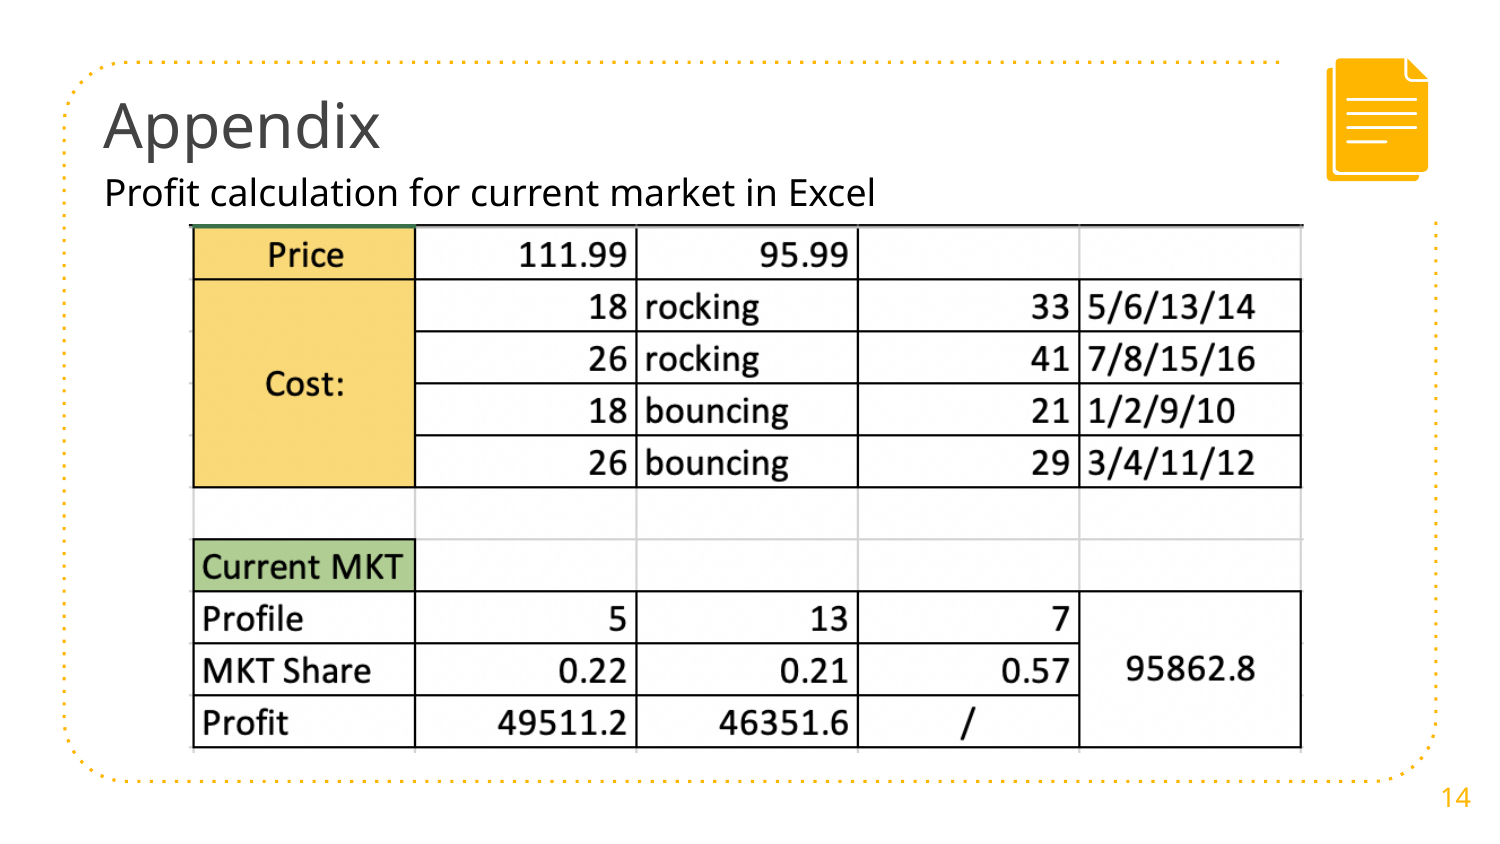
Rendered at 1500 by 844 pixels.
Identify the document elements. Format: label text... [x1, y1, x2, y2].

text_box Profit calculation for current market in Excel [88, 153, 1160, 225]
title Appendix [88, 71, 1216, 162]
picture [188, 224, 1304, 754]
slide_number ‹#› [1411, 753, 1500, 844]
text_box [1326, 58, 1429, 182]
